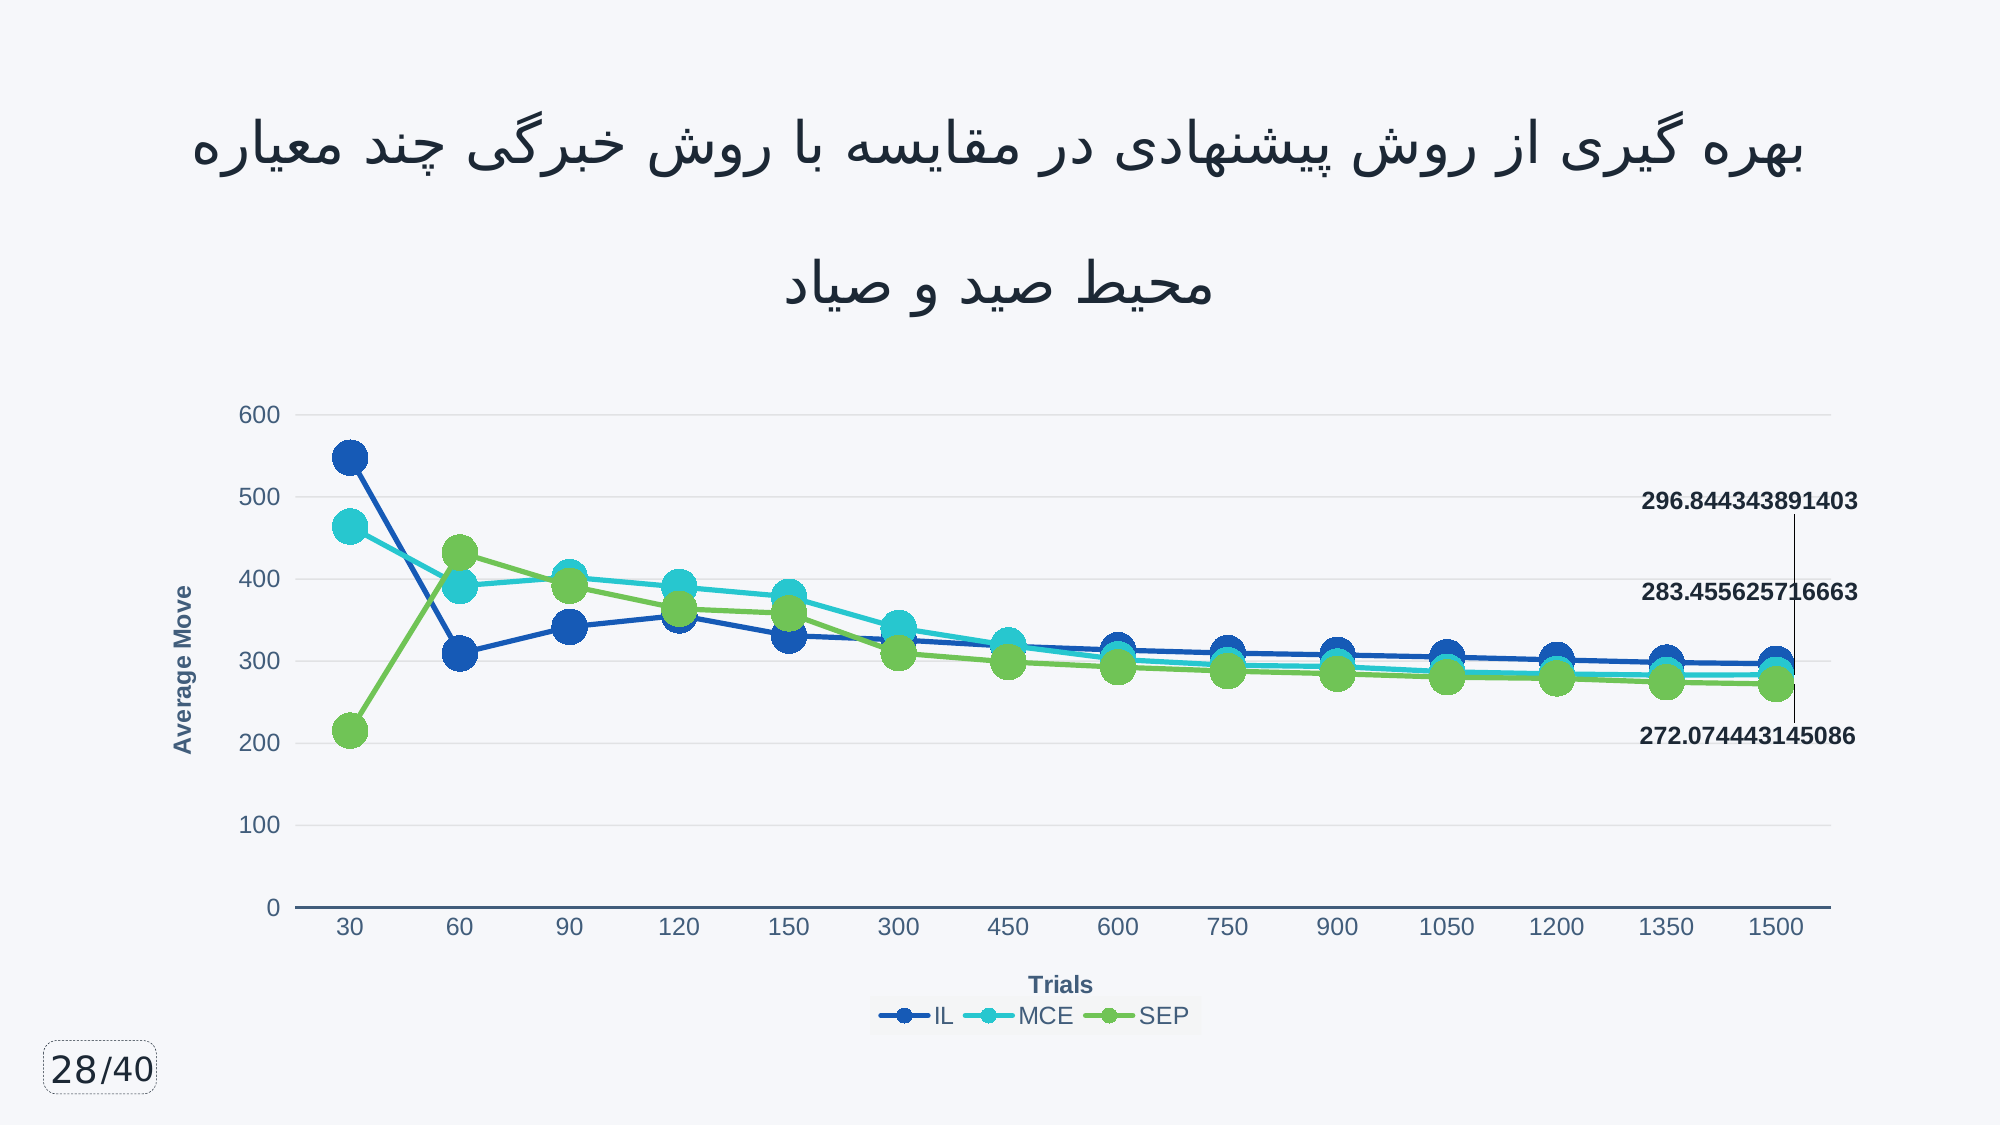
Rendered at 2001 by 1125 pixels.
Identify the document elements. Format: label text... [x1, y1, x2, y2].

title بهره گیری از روش پیشنهادی در مقایسه با روش خبرگی چند معیاره محیط صید و صیاد [122, 66, 1878, 284]
slide_number 28 [0, 1038, 113, 1099]
chart [112, 329, 1885, 1039]
